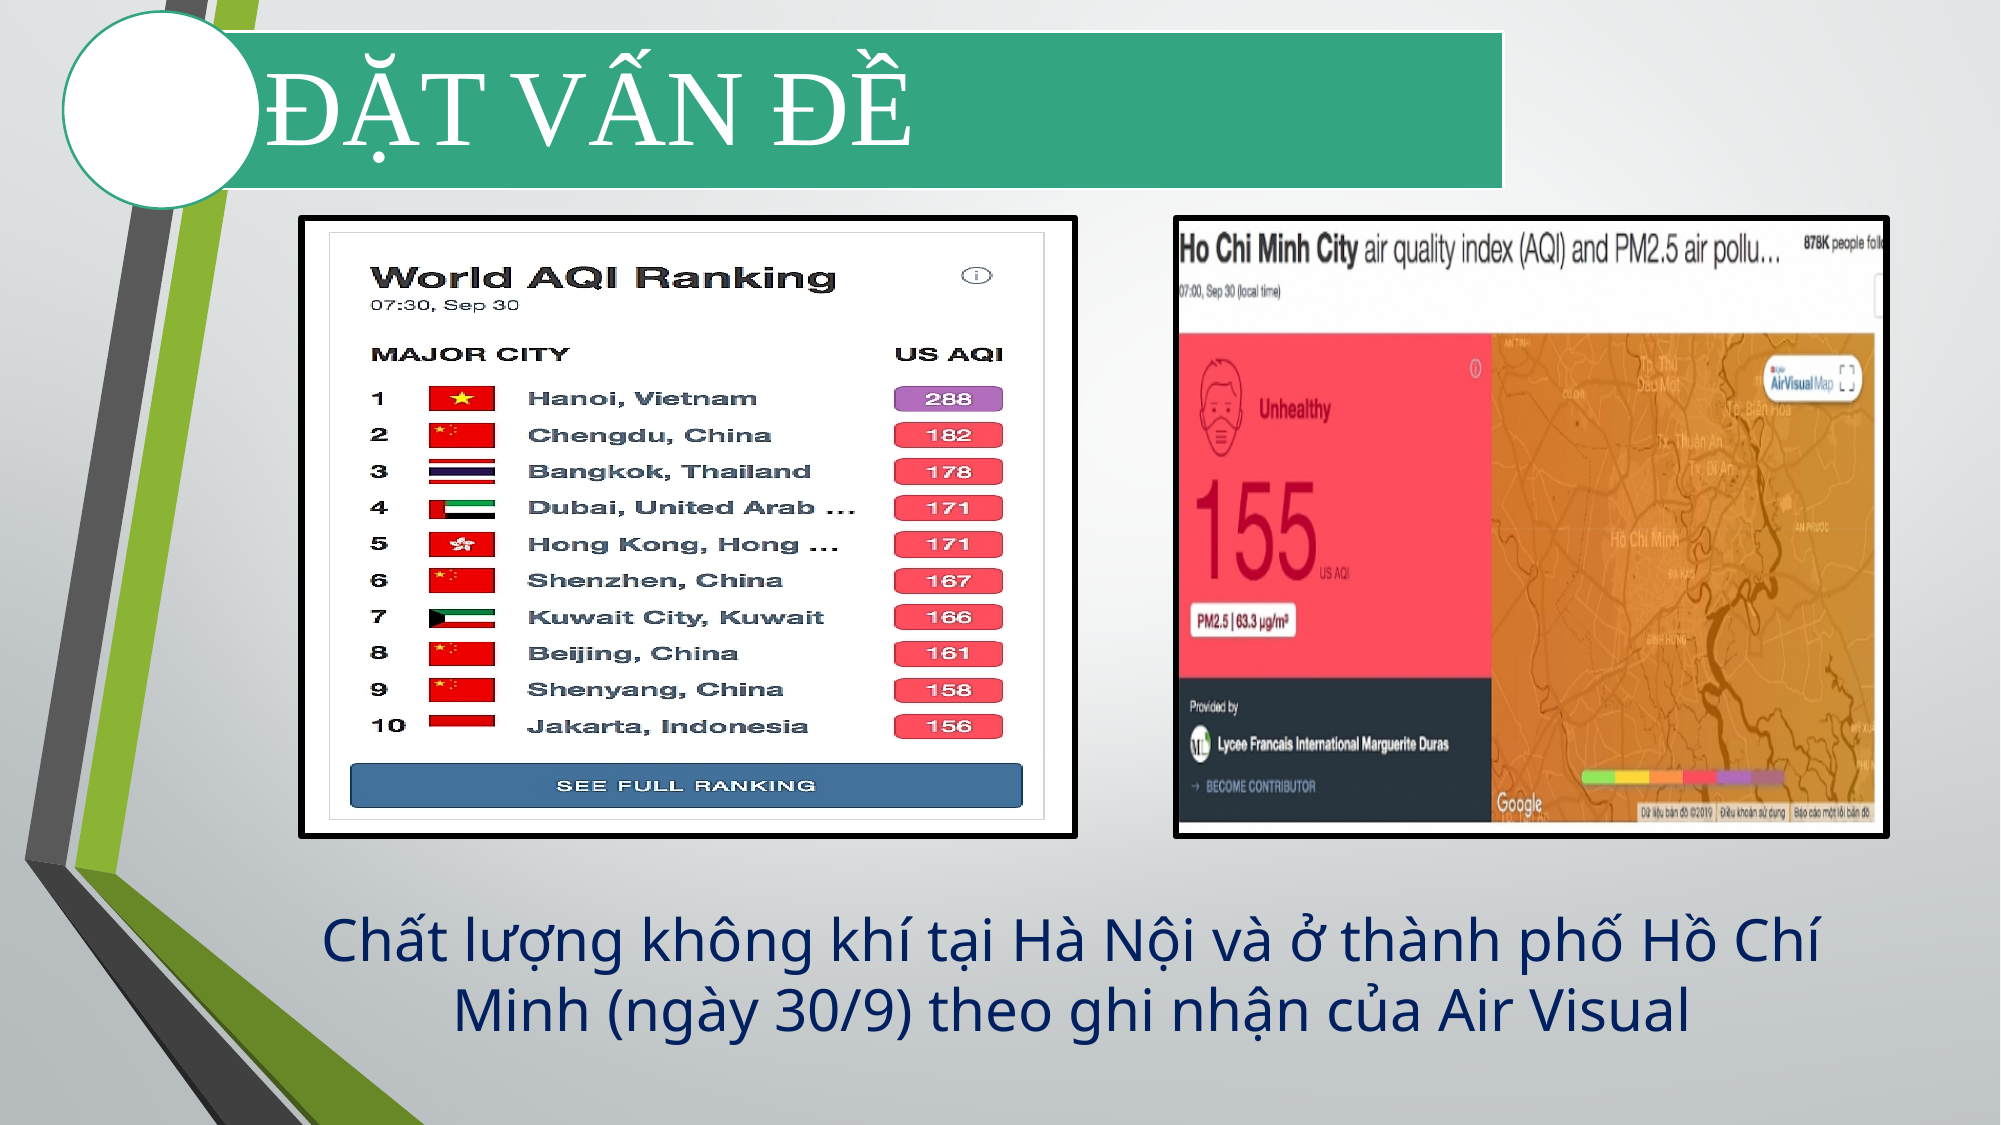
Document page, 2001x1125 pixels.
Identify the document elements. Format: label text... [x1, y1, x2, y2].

picture [1178, 220, 1884, 834]
text_box Chất lượng không khí tại Hà Nội và ở thành phố Hồ Chí Minh (ngày 30/9) theo ghi nhận của Air Visual [292, 895, 1852, 1051]
picture [304, 220, 1073, 834]
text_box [139, 30, 1504, 190]
text_box [61, 10, 222, 210]
